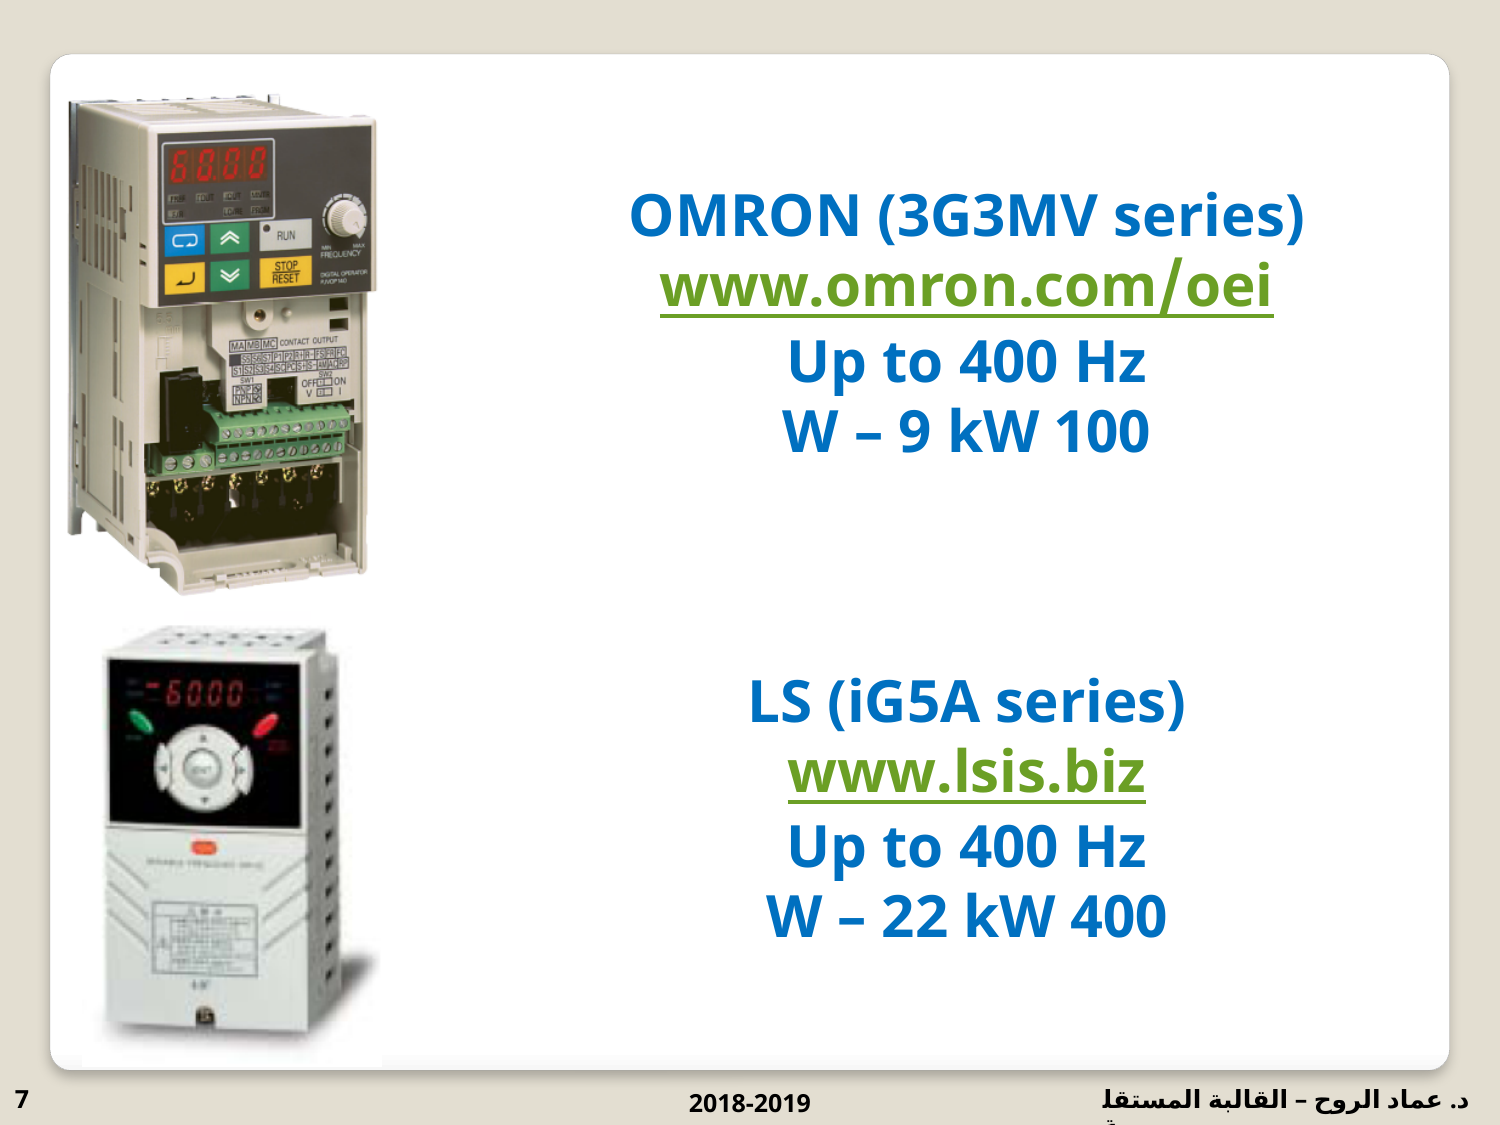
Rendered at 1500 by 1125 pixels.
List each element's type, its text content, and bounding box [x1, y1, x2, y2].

slide_number 2018-2019 [562, 1065, 938, 1125]
picture [81, 609, 383, 1067]
text_box OMRON (3G3MV series) www.omron.com/oei Up to 400 Hz 100 W – 9 kW [498, 170, 1436, 542]
picture [58, 81, 387, 601]
footer د. عماد الروح – القالبة المستقلة [1089, 1065, 1500, 1125]
text_box LS (iG5A series) www.lsis.biz Up to 400 Hz 400 W – 22 kW [498, 656, 1436, 1027]
slide_number 7 [0, 1065, 106, 1125]
